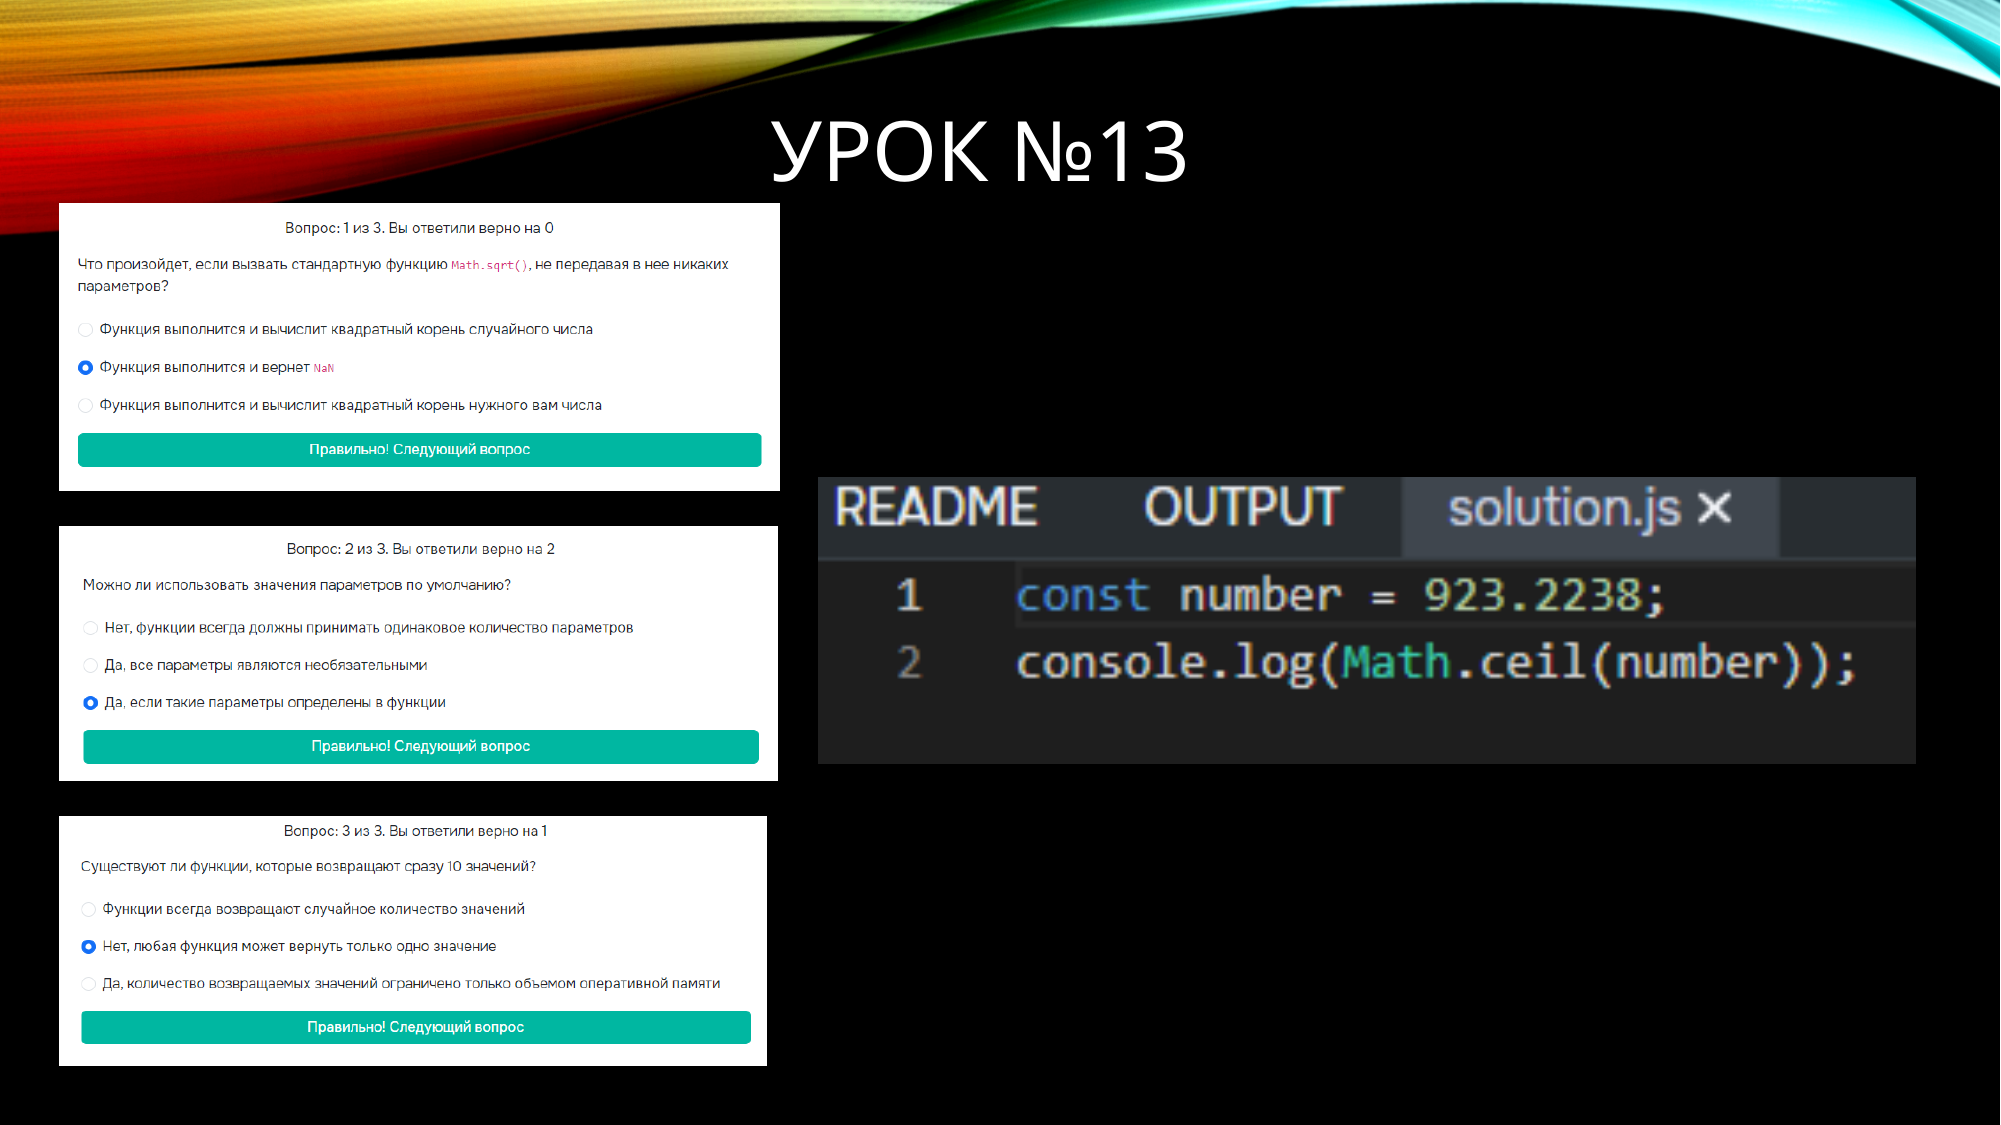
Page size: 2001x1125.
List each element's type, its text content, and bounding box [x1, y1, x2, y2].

picture [59, 525, 778, 781]
picture [0, 0, 2000, 492]
picture [818, 477, 1916, 765]
title УРОК №13 [274, 48, 1687, 261]
picture [58, 816, 768, 1066]
